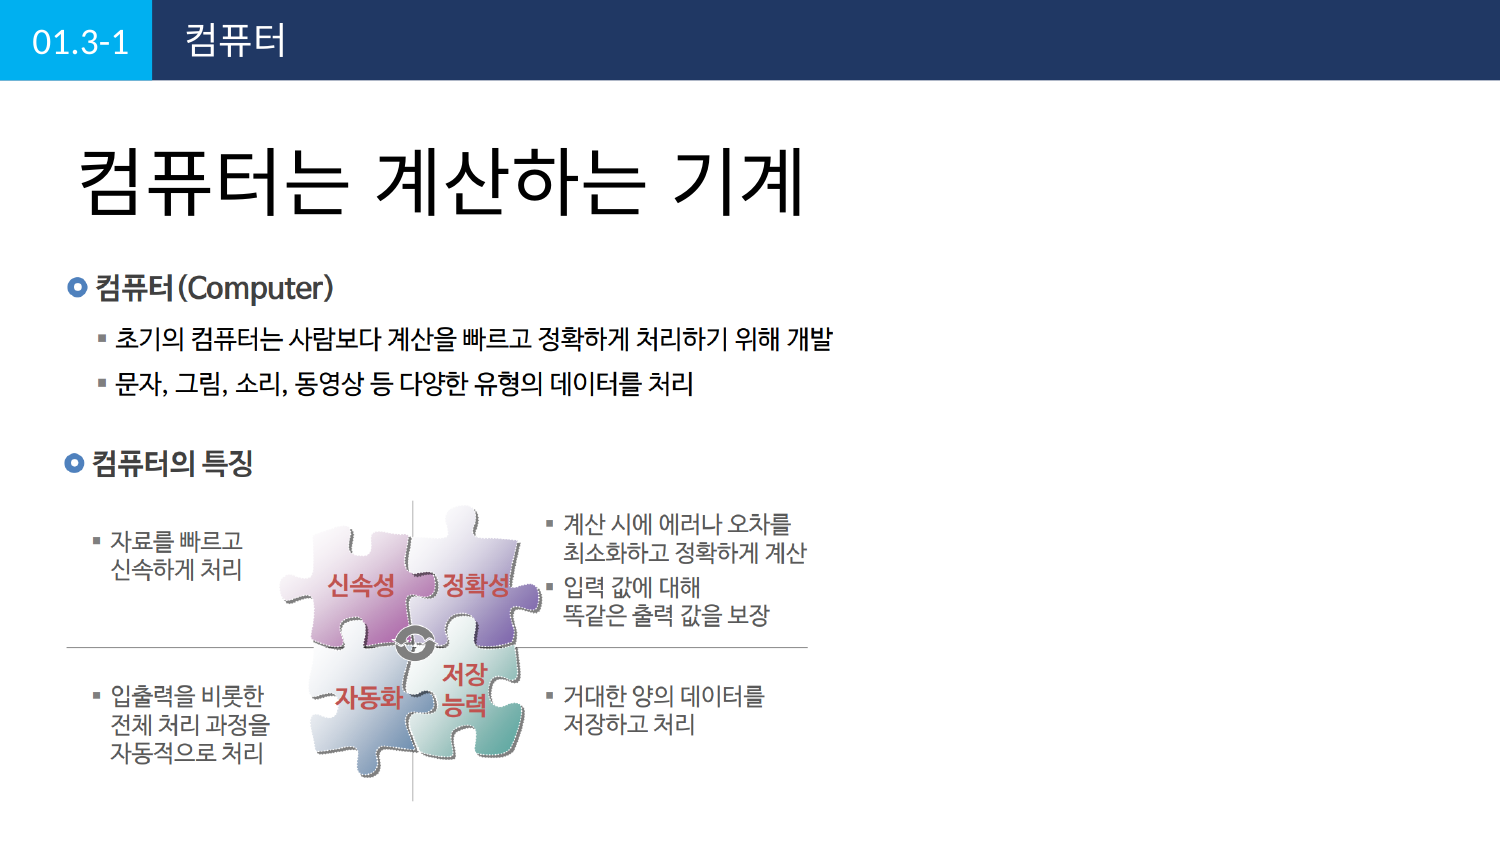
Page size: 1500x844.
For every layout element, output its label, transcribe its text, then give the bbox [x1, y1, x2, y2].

text_box [153, 0, 1500, 81]
text_box 01.3-1 [17, 9, 153, 70]
picture [54, 265, 855, 401]
text_box 컴퓨터는 계산하는 기계 [61, 127, 898, 233]
picture [54, 442, 823, 810]
text_box [0, 0, 153, 81]
text_box 컴퓨터 [169, 9, 945, 70]
